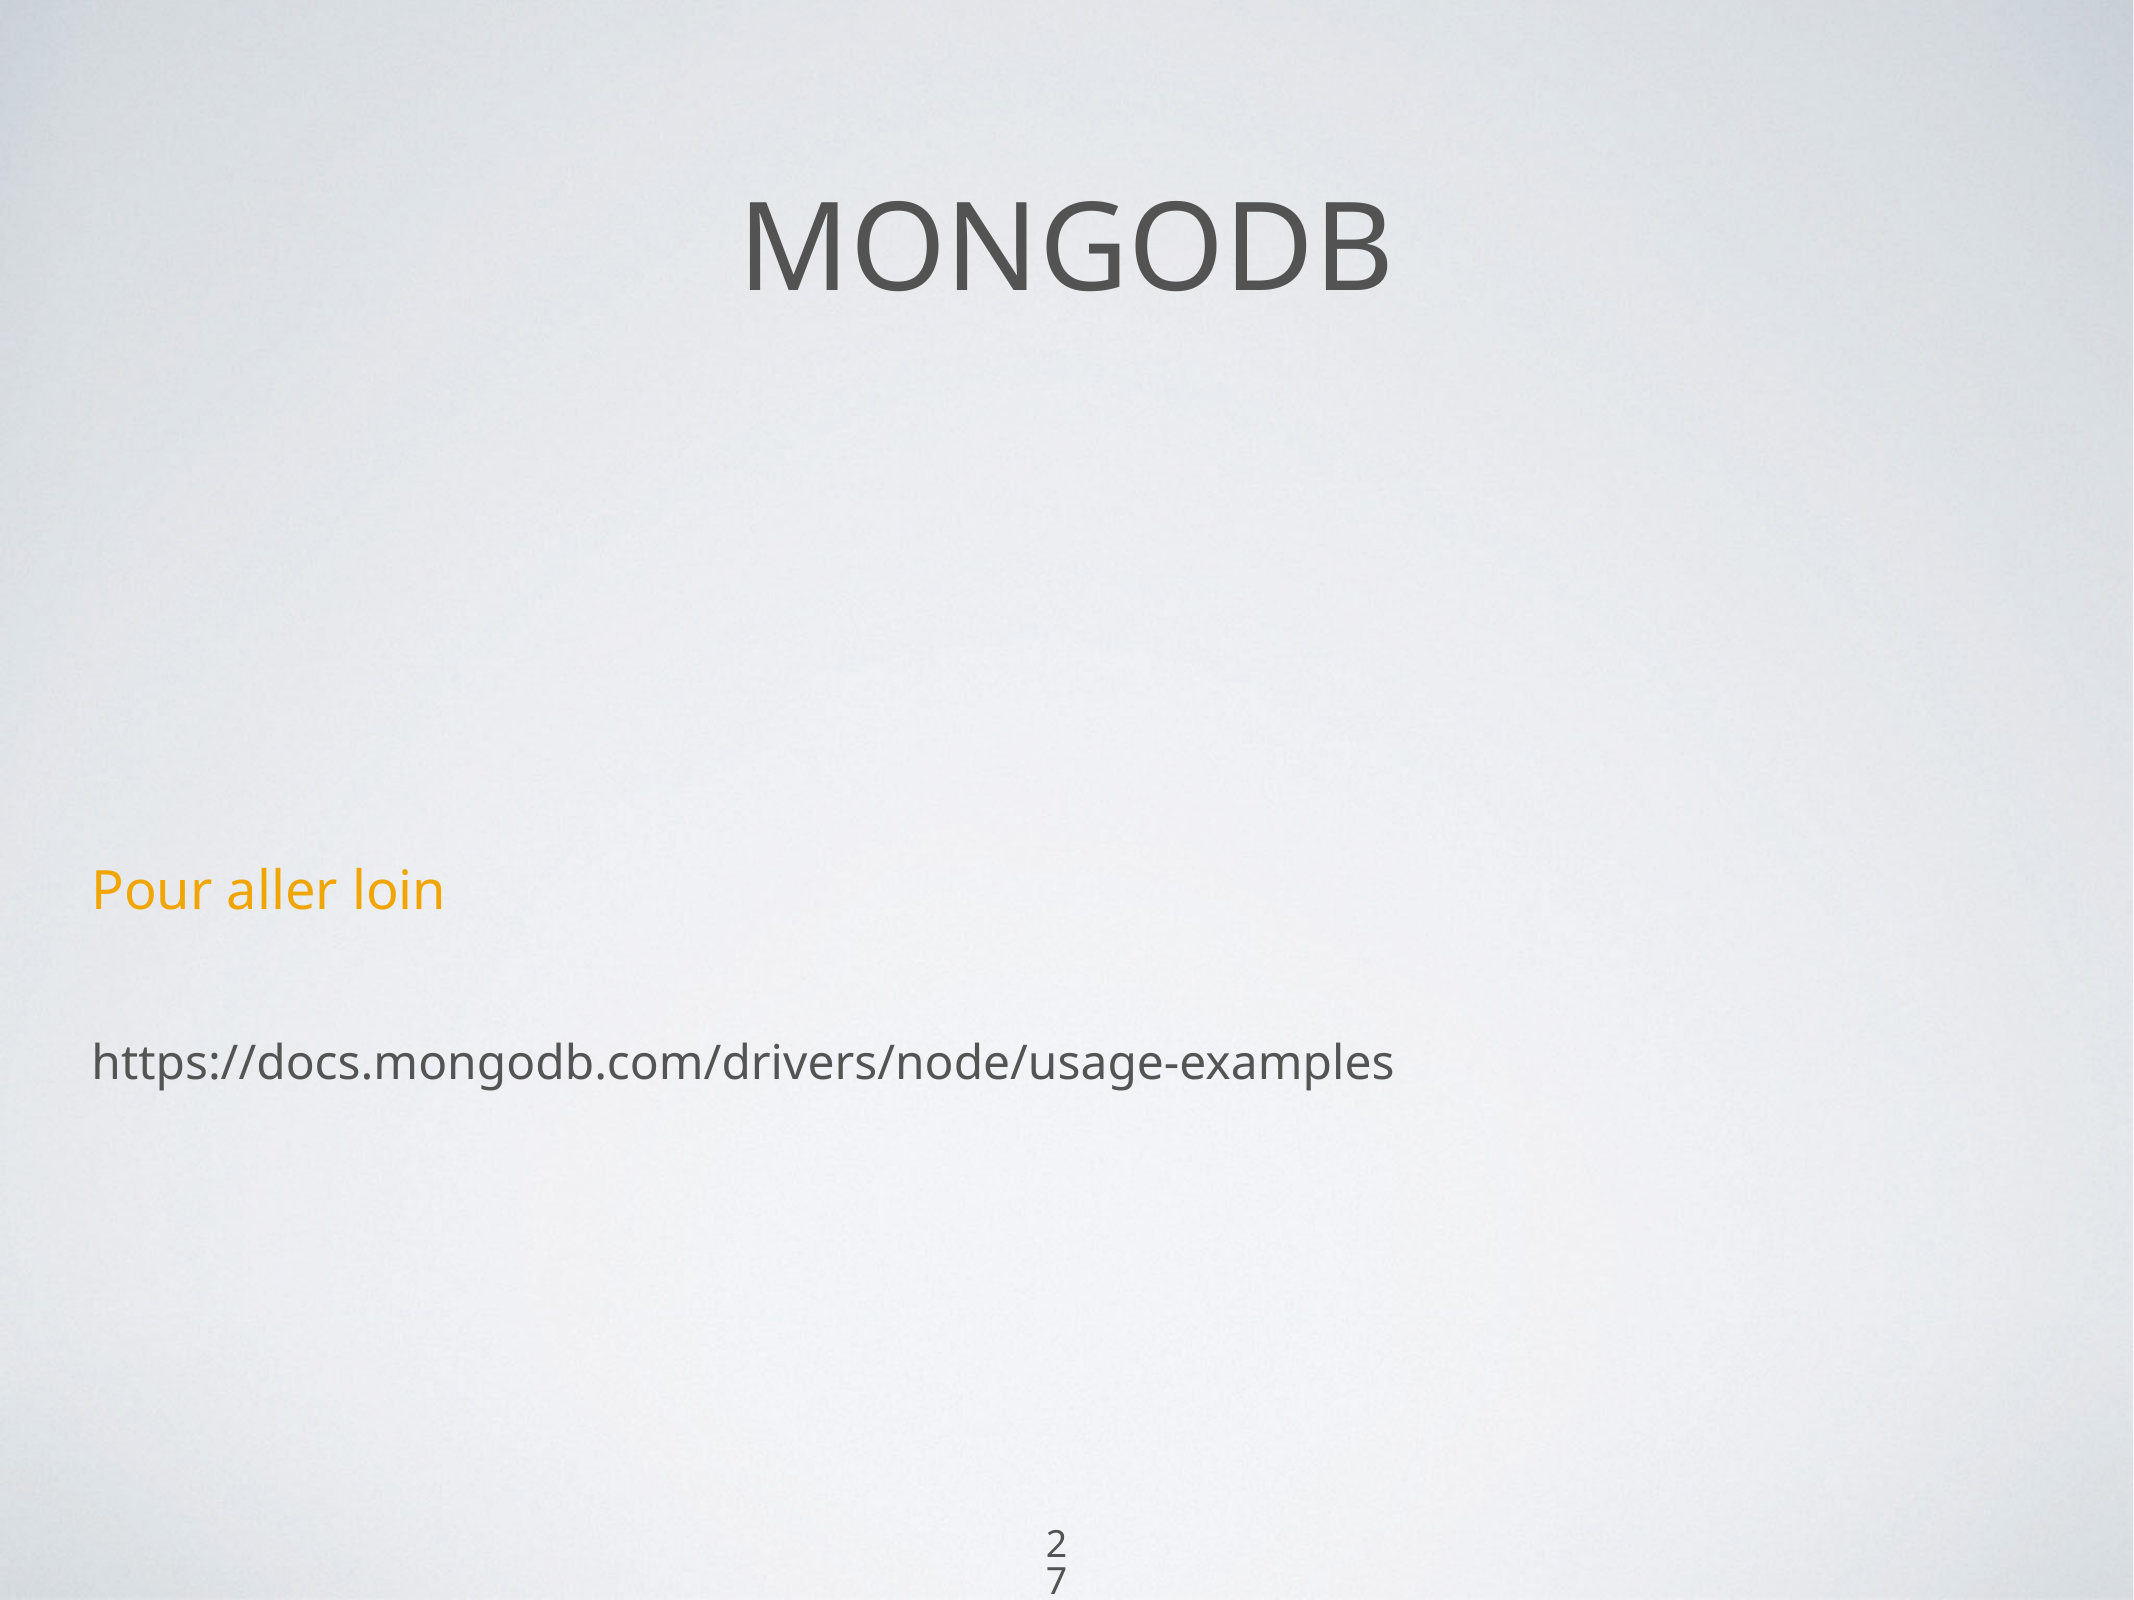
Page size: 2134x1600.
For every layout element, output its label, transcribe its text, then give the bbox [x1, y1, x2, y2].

text_box Pour aller loin https://docs.mongodb.com/drivers/node/usage-examples [83, 652, 1787, 1098]
title Mongodb [57, 41, 2076, 443]
slide_number 27 [1036, 1520, 1095, 1580]
picture [0, 0, 2134, 1600]
